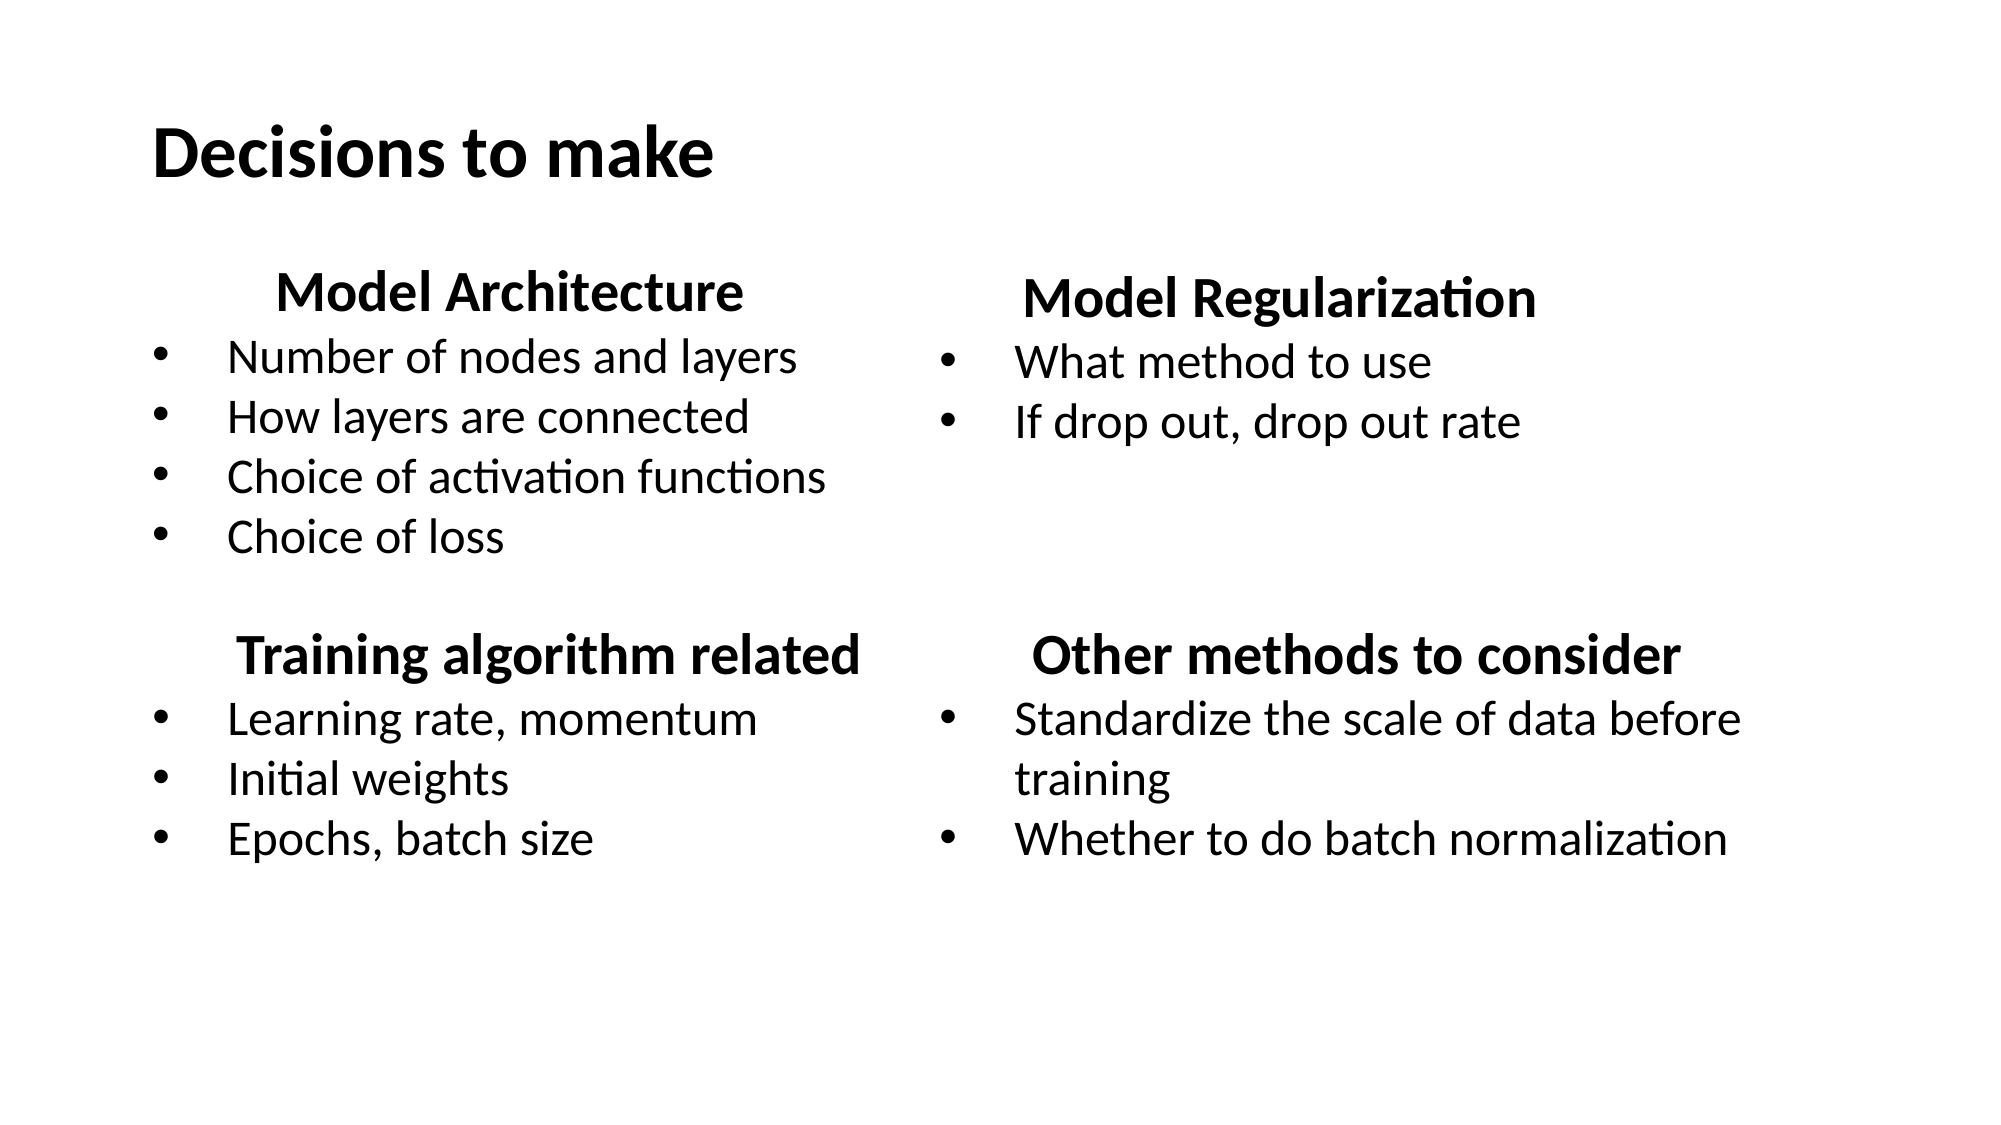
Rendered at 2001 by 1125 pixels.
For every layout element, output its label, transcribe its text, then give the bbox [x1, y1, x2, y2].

text_box Model Architecture Number of nodes and layers How layers are connected Choice of activation functions Choice of loss [137, 245, 883, 571]
title Decisions to make [137, 59, 1863, 246]
text_box Model Regularization What method to use If drop out, drop out rate [924, 251, 1636, 527]
text_box Other methods to consider Standardize the scale of data before training Whether to do batch normalization [924, 608, 1791, 994]
text_box Training algorithm related Learning rate, momentum Initial weights Epochs, batch size [137, 608, 924, 874]
